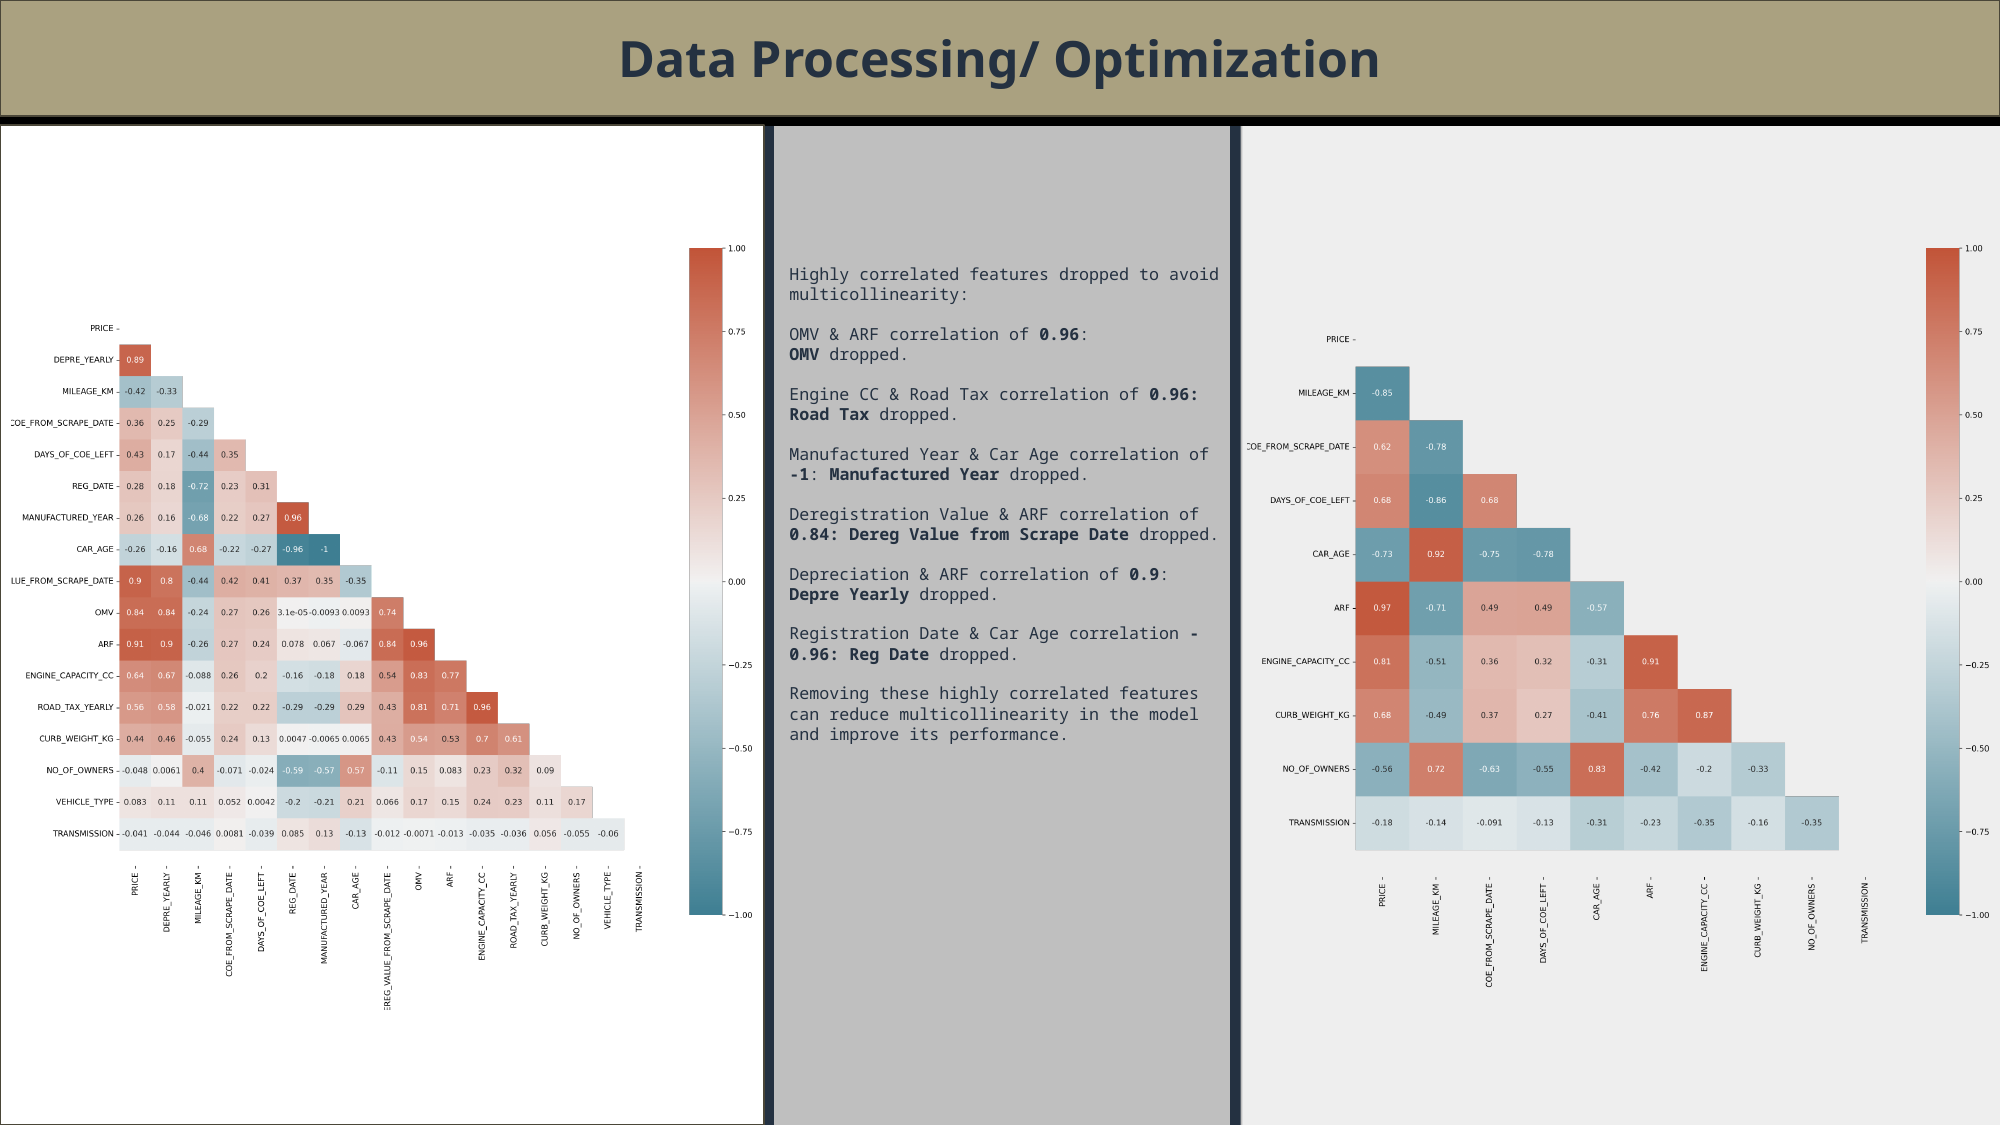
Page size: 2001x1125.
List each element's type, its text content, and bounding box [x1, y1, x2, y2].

picture [10, 144, 876, 1010]
text_box [0, 124, 765, 1125]
text_box Highly correlated features dropped to avoid multicollinearity: OMV & ARF correlation of 0.96: OMV dropped. Engine CC & Road Tax correlation of 0.96: Road Tax dropped. Manufactured Year & Car Age correlation of -1: Manufactured Year dropped. Deregistration Value & ARF correlation of 0.84: Dereg Value from Scrape Date dropped. Depreciation & ARF correlation of 0.9: Depre Yearly dropped. Registration Date & Car Age correlation -0.96: Reg Date dropped. Removing these highly correlated features can reduce multicollinearity in the model and improve its performance. [876, 256, 1237, 771]
text_box Data Processing/ Optimization [0, 0, 2000, 115]
picture [1247, 144, 2000, 1010]
